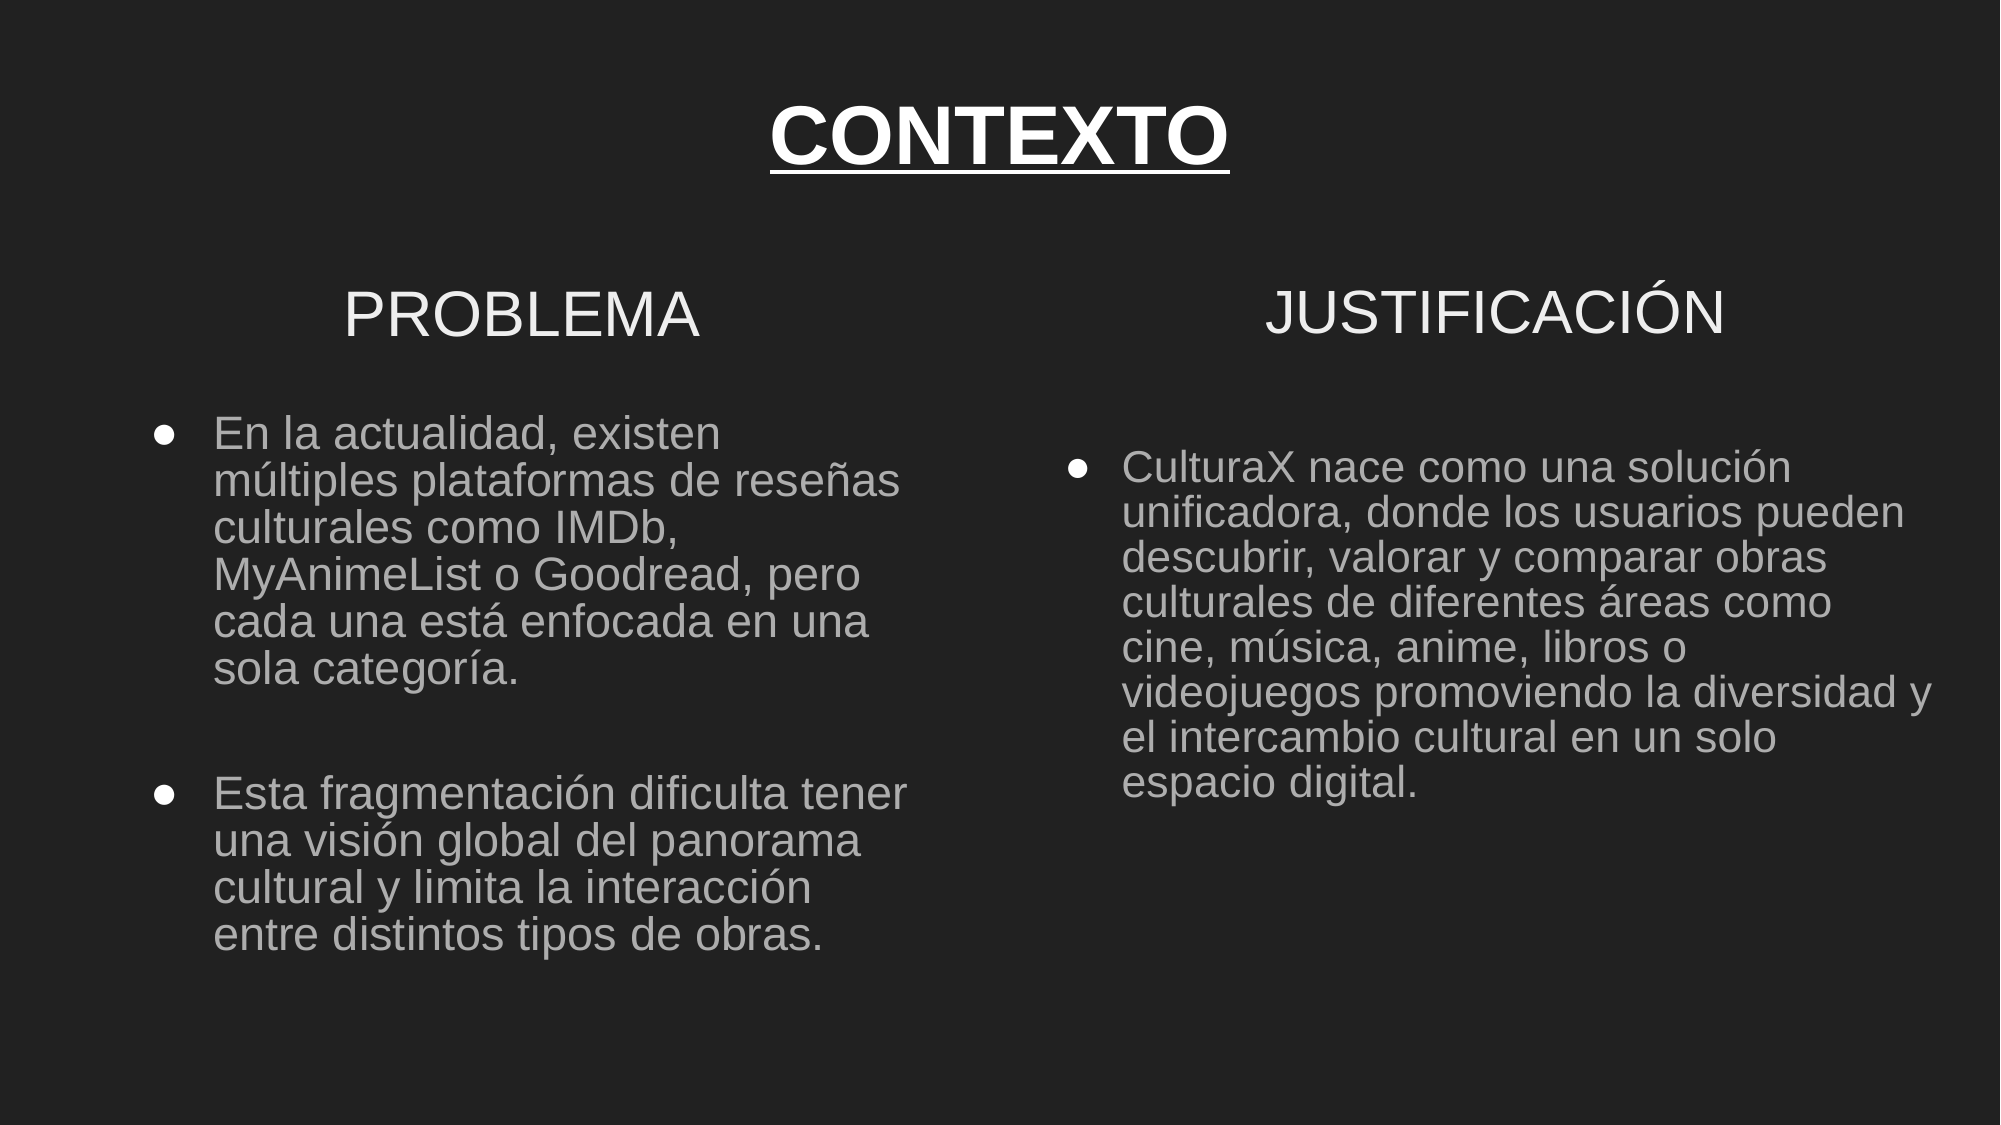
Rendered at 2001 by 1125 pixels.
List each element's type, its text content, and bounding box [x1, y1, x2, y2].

list PROBLEMA En la actualidad, existen múltiples plataformas de reseñas culturales como IMDb, MyAnimeList o Goodread, pero cada una está enfocada en una sola categoría. Esta fragmentación dificulta tener una visión global del panorama cultural y limita la interacción entre distintos tipos de obras. [118, 277, 926, 992]
title CONTEXTO [137, 31, 1863, 249]
list JUSTIFICACIÓN CulturaX nace como una solución unificadora, donde los usuarios pueden descubrir, valorar y comparar obras culturales de diferentes áreas como cine, música, anime, libros o videojuegos promoviendo la diversidad y el intercambio cultural en un solo espacio digital. [1036, 277, 1955, 816]
